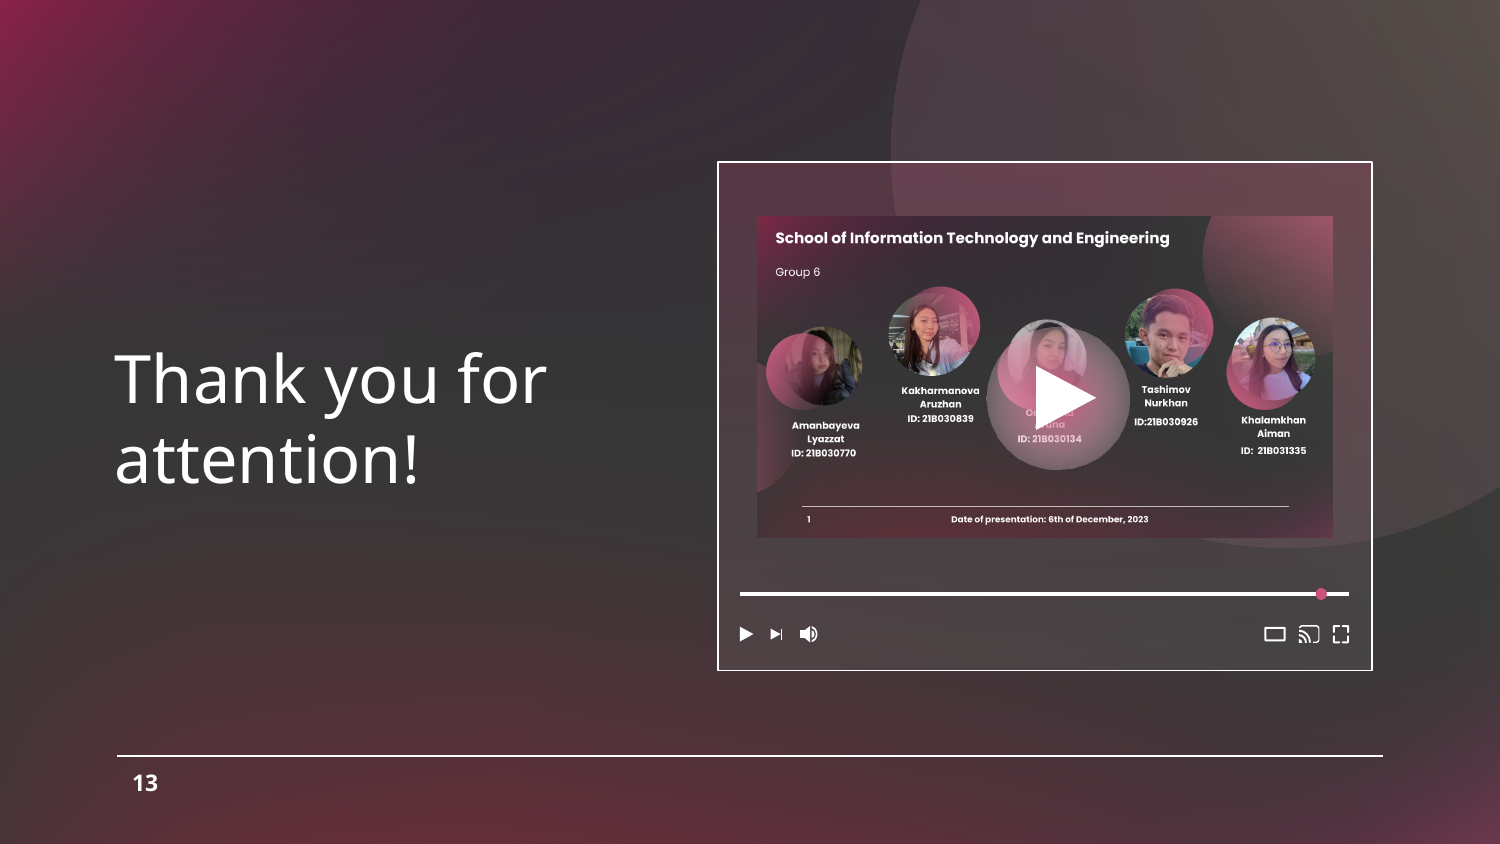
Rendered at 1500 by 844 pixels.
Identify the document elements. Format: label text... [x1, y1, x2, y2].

picture [0, 0, 1500, 844]
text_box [717, 161, 1373, 671]
picture [757, 215, 1333, 539]
title Thank you for attention! [100, 322, 712, 538]
slide_number 13 [116, 757, 192, 808]
